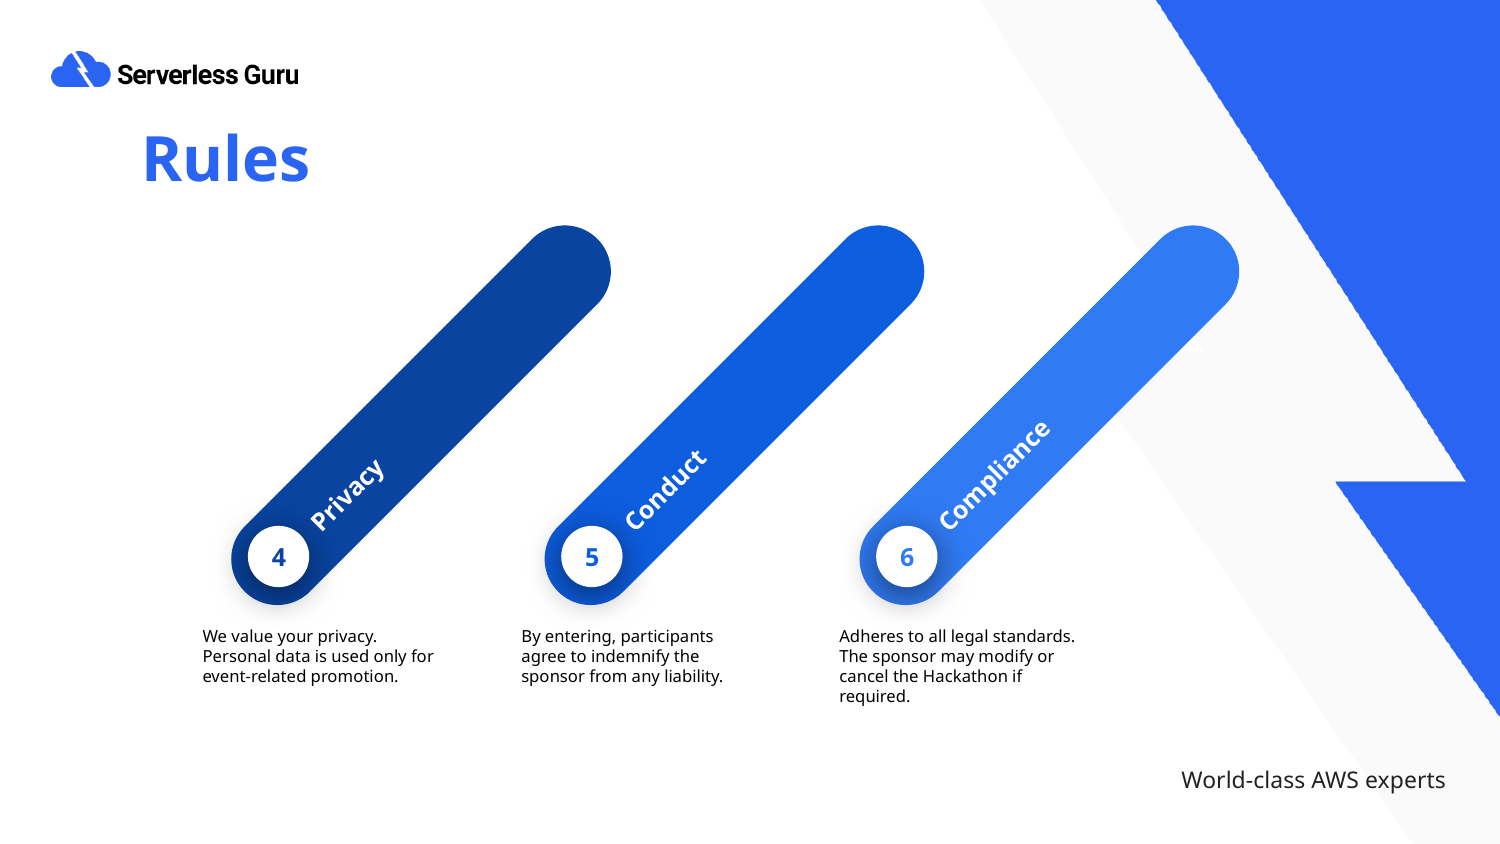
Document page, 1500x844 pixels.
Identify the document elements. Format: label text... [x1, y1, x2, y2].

picture [0, 0, 1500, 844]
title Rules [126, 103, 770, 198]
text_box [824, 206, 1259, 695]
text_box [506, 206, 822, 695]
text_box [187, 206, 504, 695]
